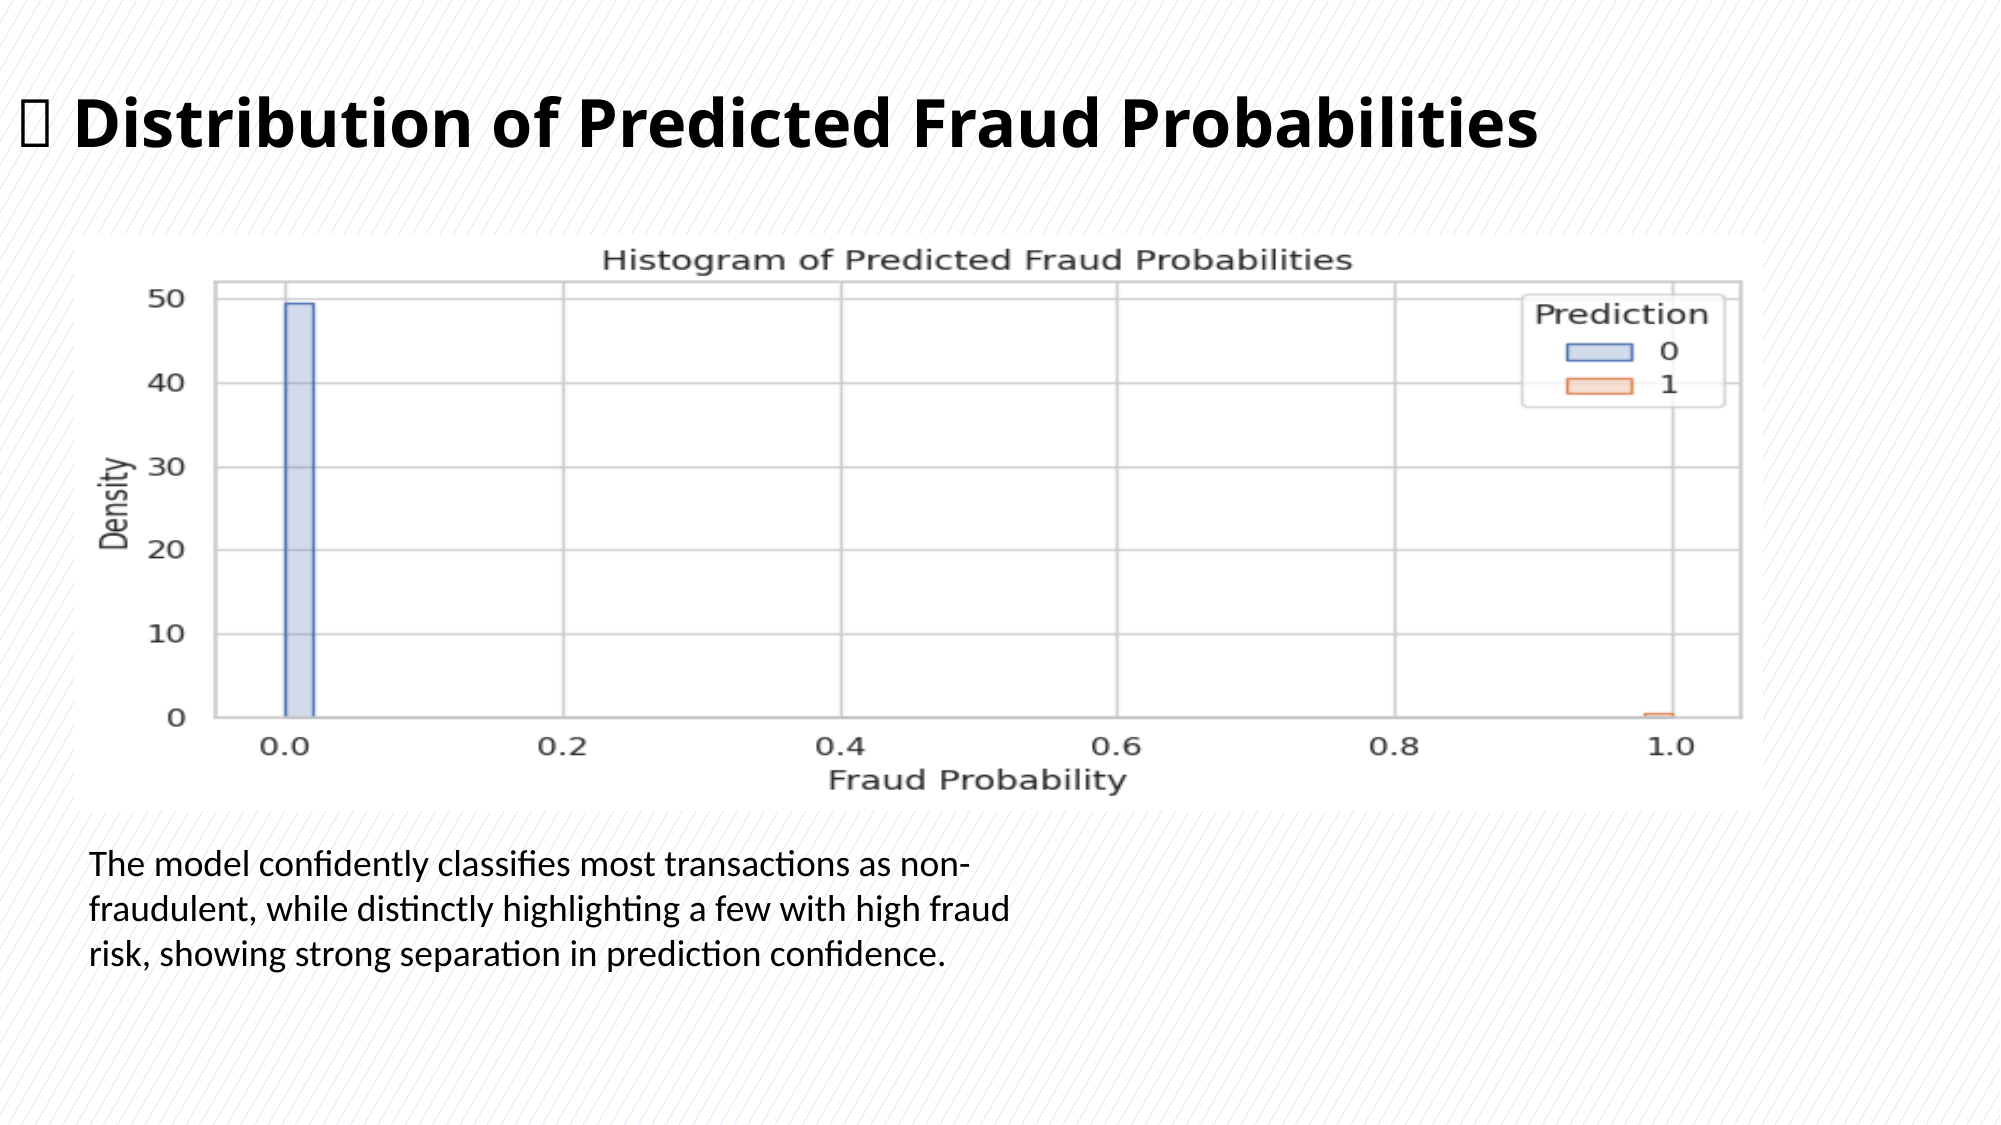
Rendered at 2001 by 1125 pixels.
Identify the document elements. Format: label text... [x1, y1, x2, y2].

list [74, 234, 1763, 811]
text_box The model confidently classifies most transactions as non-fraudulent, while distinctly highlighting a few with high fraud risk, showing strong separation in prediction confidence. [74, 831, 1087, 982]
title 🚀 Distribution of Predicted Fraud Probabilities [0, 17, 1725, 235]
